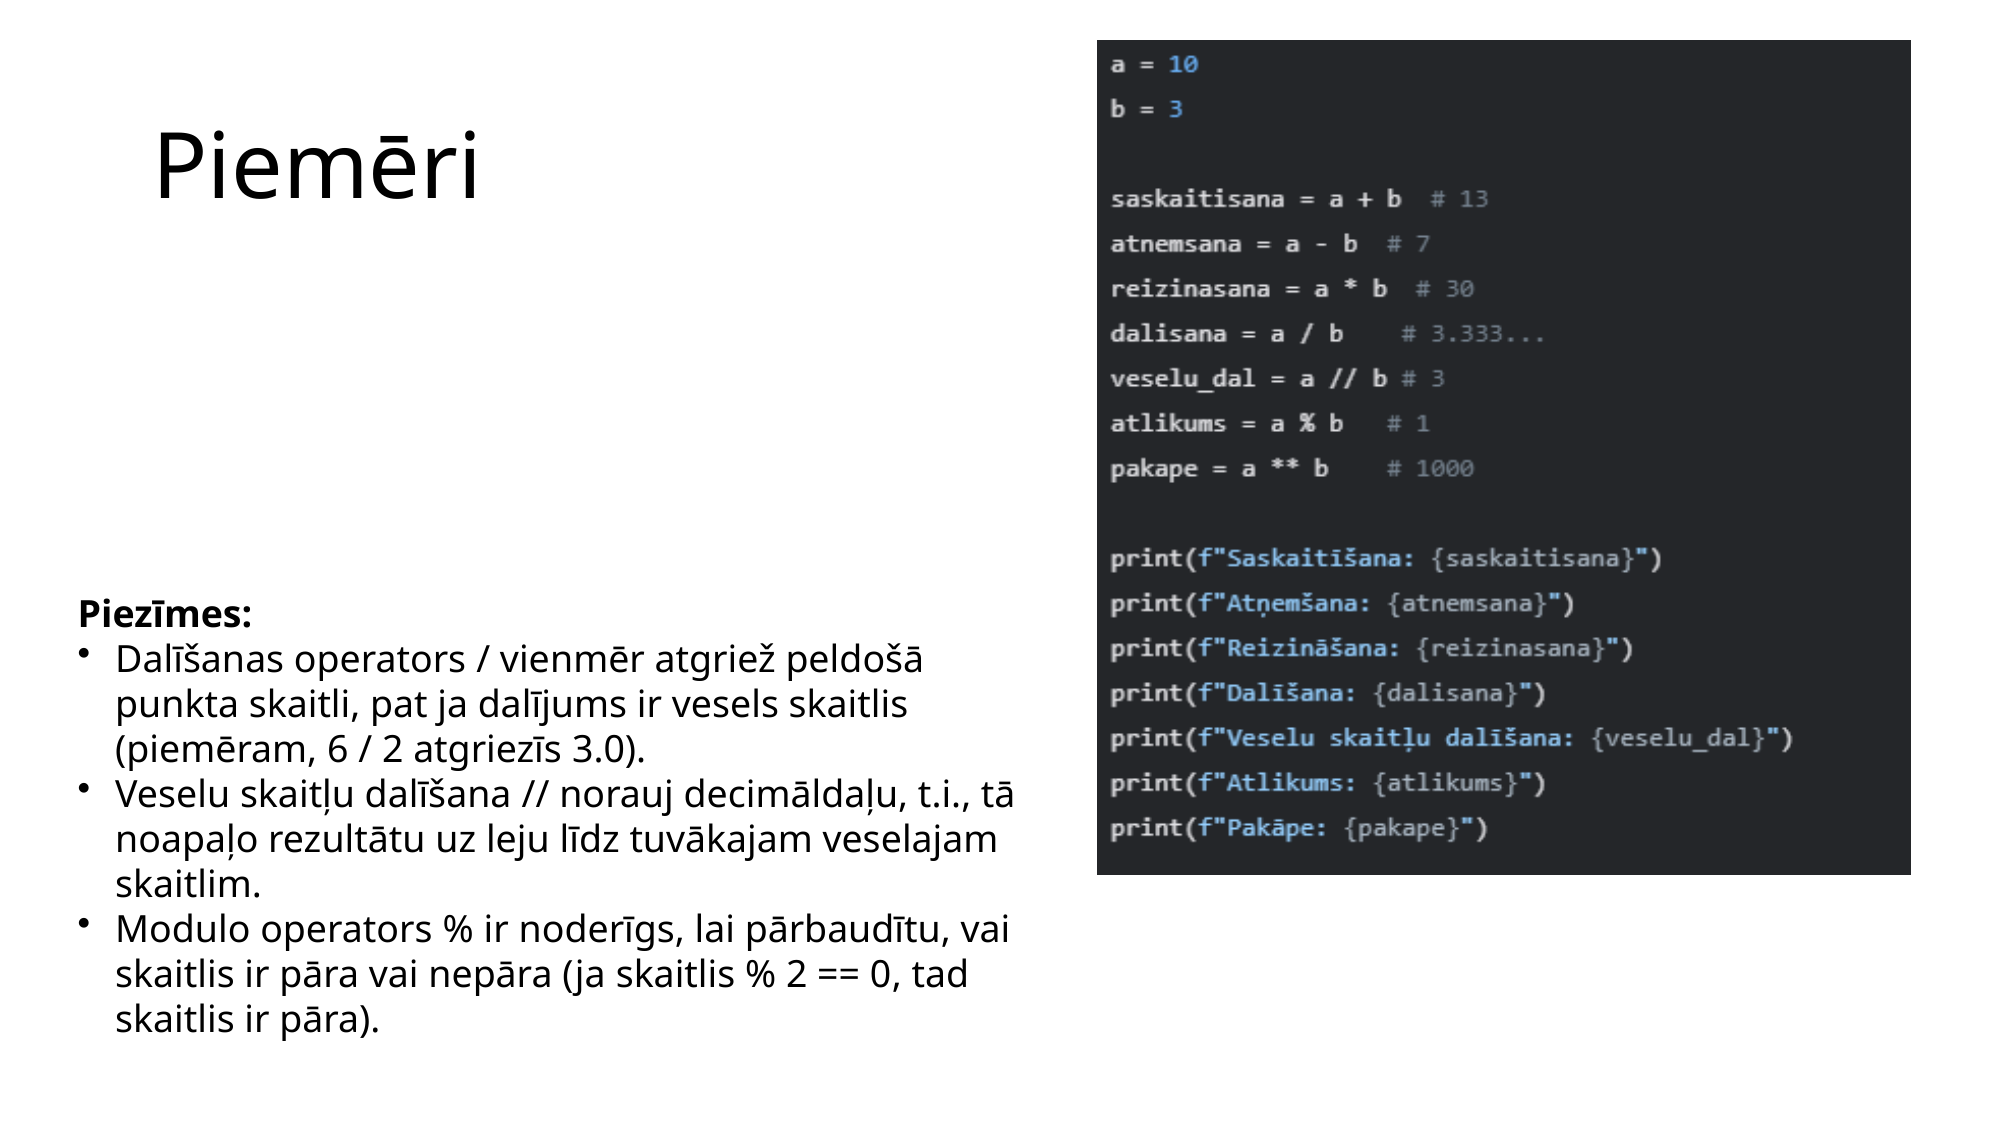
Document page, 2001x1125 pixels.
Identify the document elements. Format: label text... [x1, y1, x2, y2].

text_box Piezīmes: Dalīšanas operators / vienmēr atgriež peldošā punkta skaitli, pat ja dalījums ir vesels skaitlis (piemēram, 6 / 2 atgriezīs 3.0). Veselu skaitļu dalīšana // norauj decimāldaļu, t.i., tā noapaļo rezultātu uz leju līdz tuvākajam veselajam skaitlim. Modulo operators % ir noderīgs, lai pārbaudītu, vai skaitlis ir pāra vai nepāra (ja skaitlis % 2 == 0, tad skaitlis ir pāra). [62, 582, 1036, 1048]
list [1097, 40, 1911, 875]
title Piemēri [137, 59, 1097, 278]
